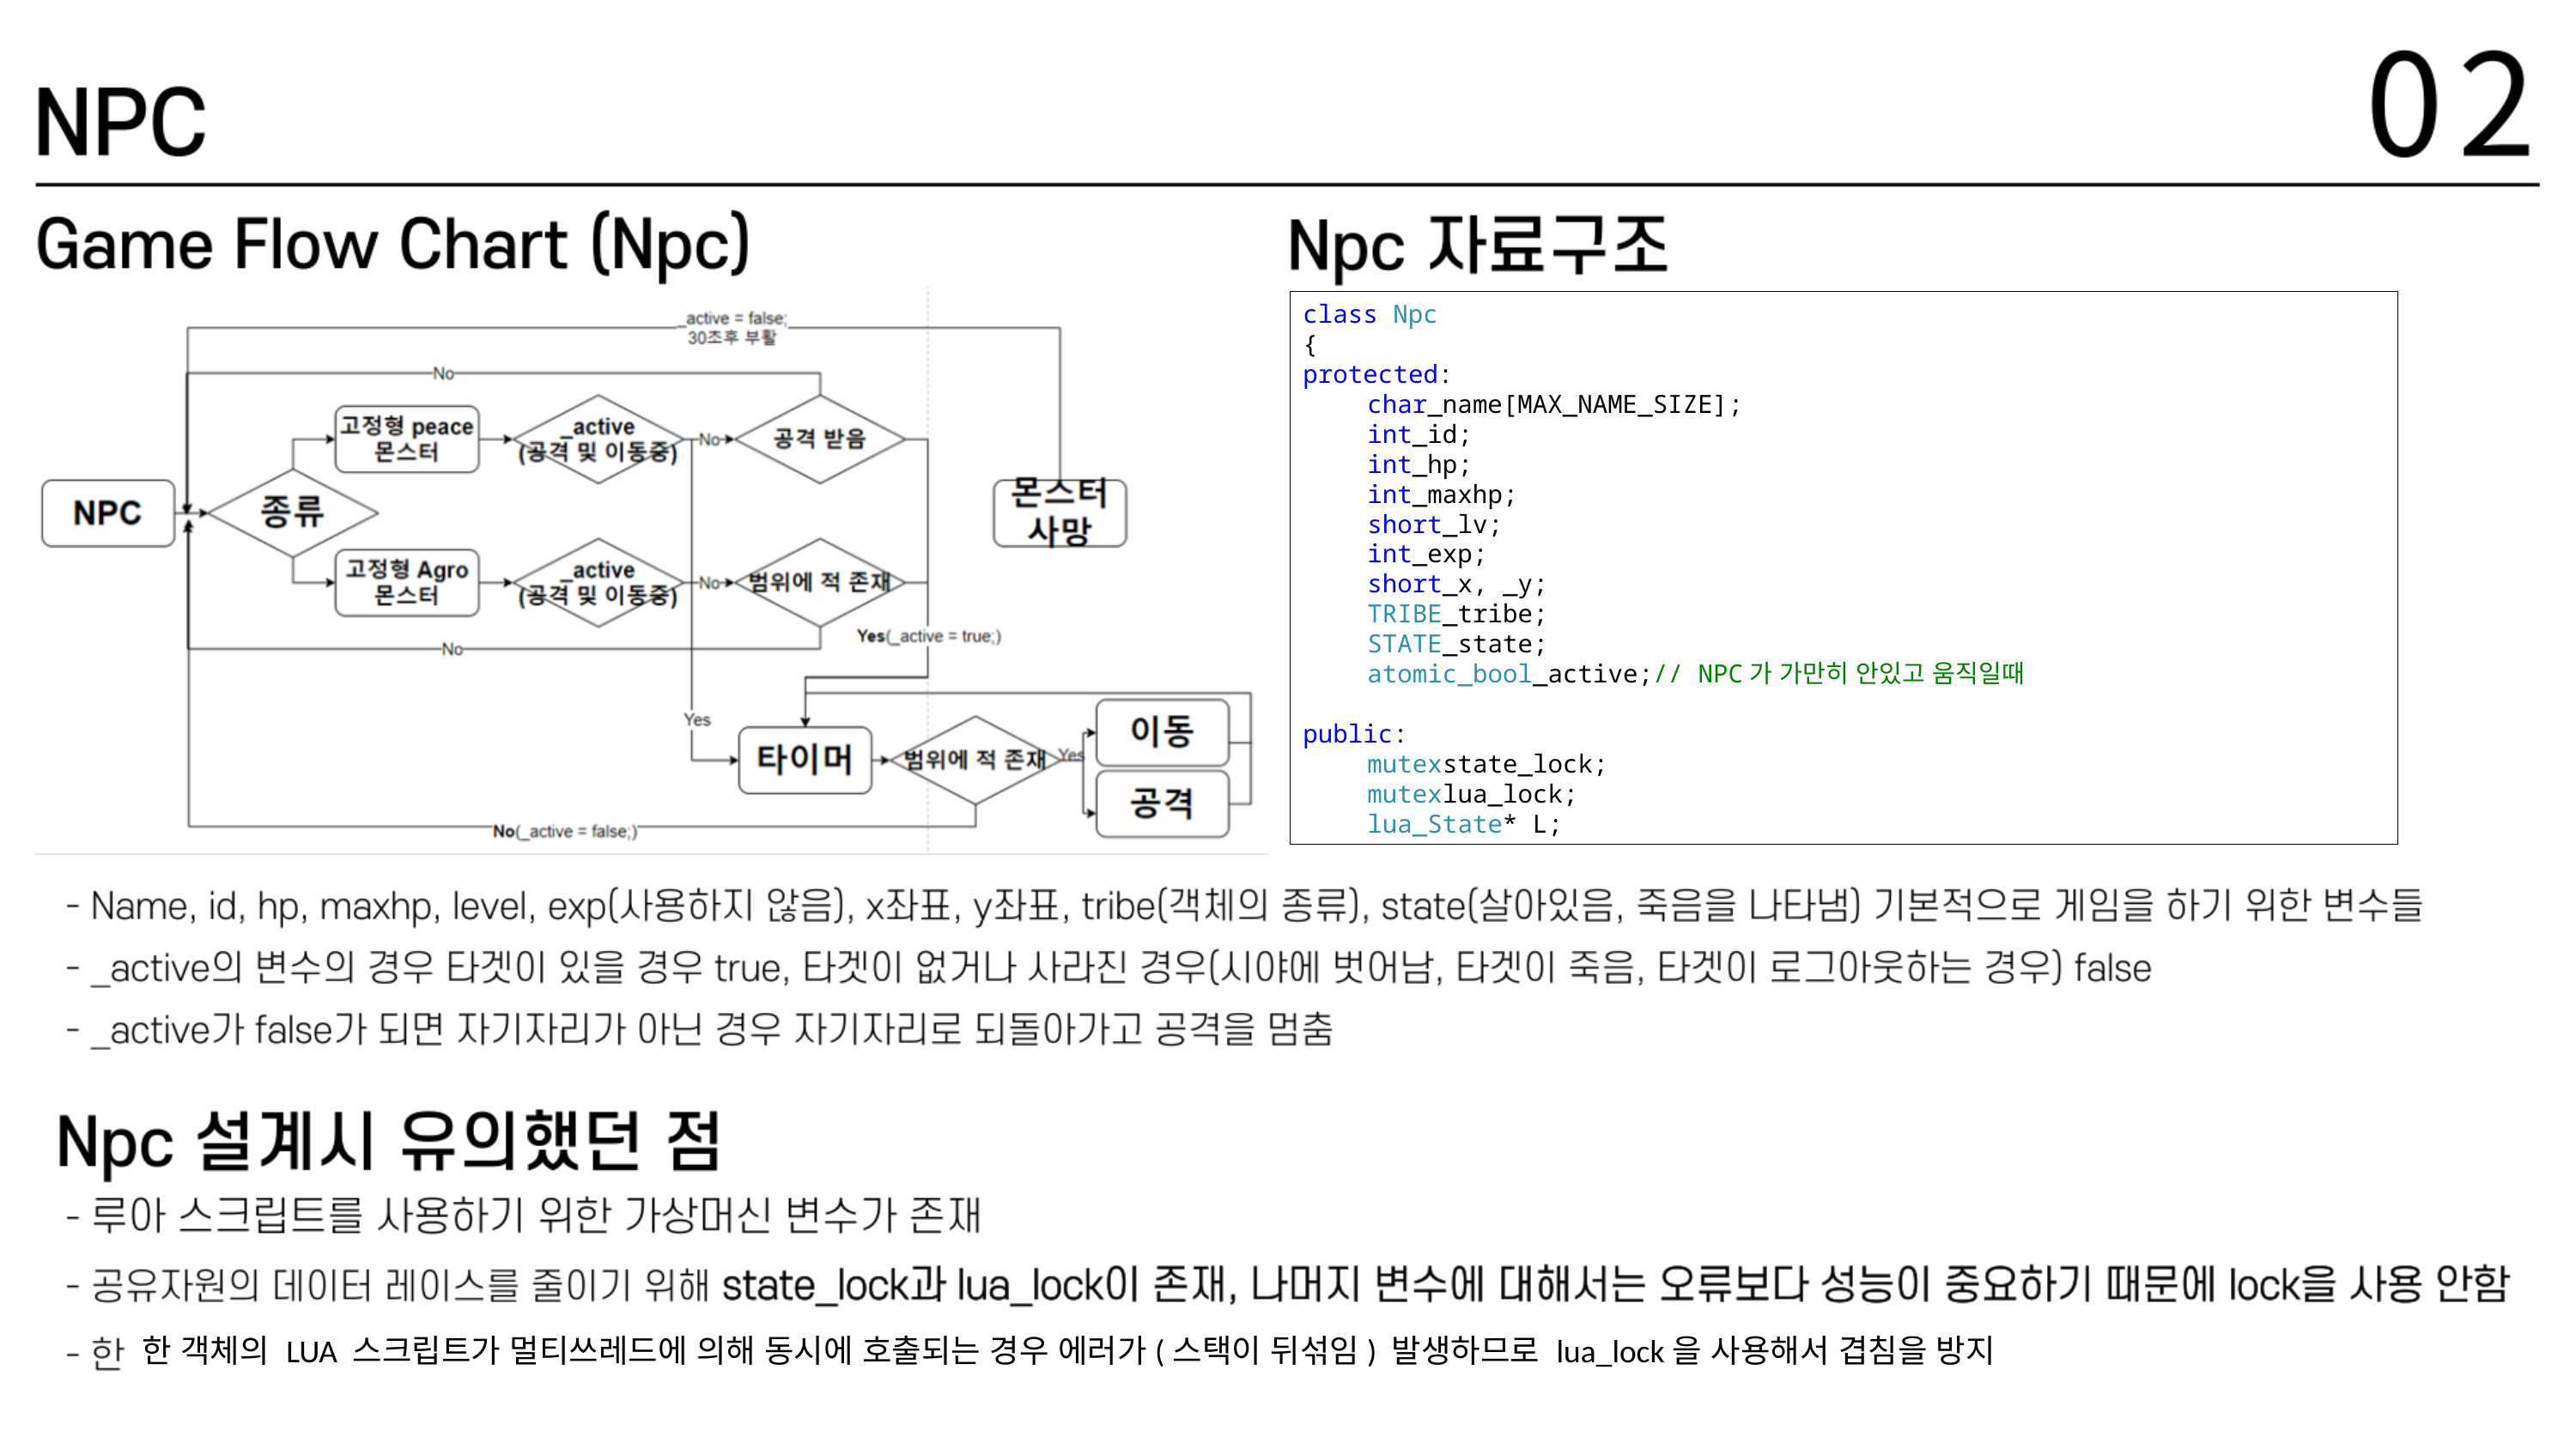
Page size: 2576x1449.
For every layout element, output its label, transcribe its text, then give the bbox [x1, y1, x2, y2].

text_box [247, 177, 2541, 192]
picture [1278, 188, 1698, 316]
picture [46, 1087, 2530, 1397]
picture [2304, 0, 2576, 223]
picture [19, 45, 779, 314]
picture [50, 875, 2442, 1071]
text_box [35, 287, 1269, 856]
text_box class Npc { protected: char_name[MAX_NAME_SIZE]; int_id; int_hp; int_maxhp; short_lv; int_exp; short_x, _y; TRIBE_tribe; STATE_state; atomic_bool_active;// NPC가 가만히 안있고 움직일때 public: mutexstate_lock; mutexlua_lock; lua_State* L; [1290, 291, 2398, 845]
